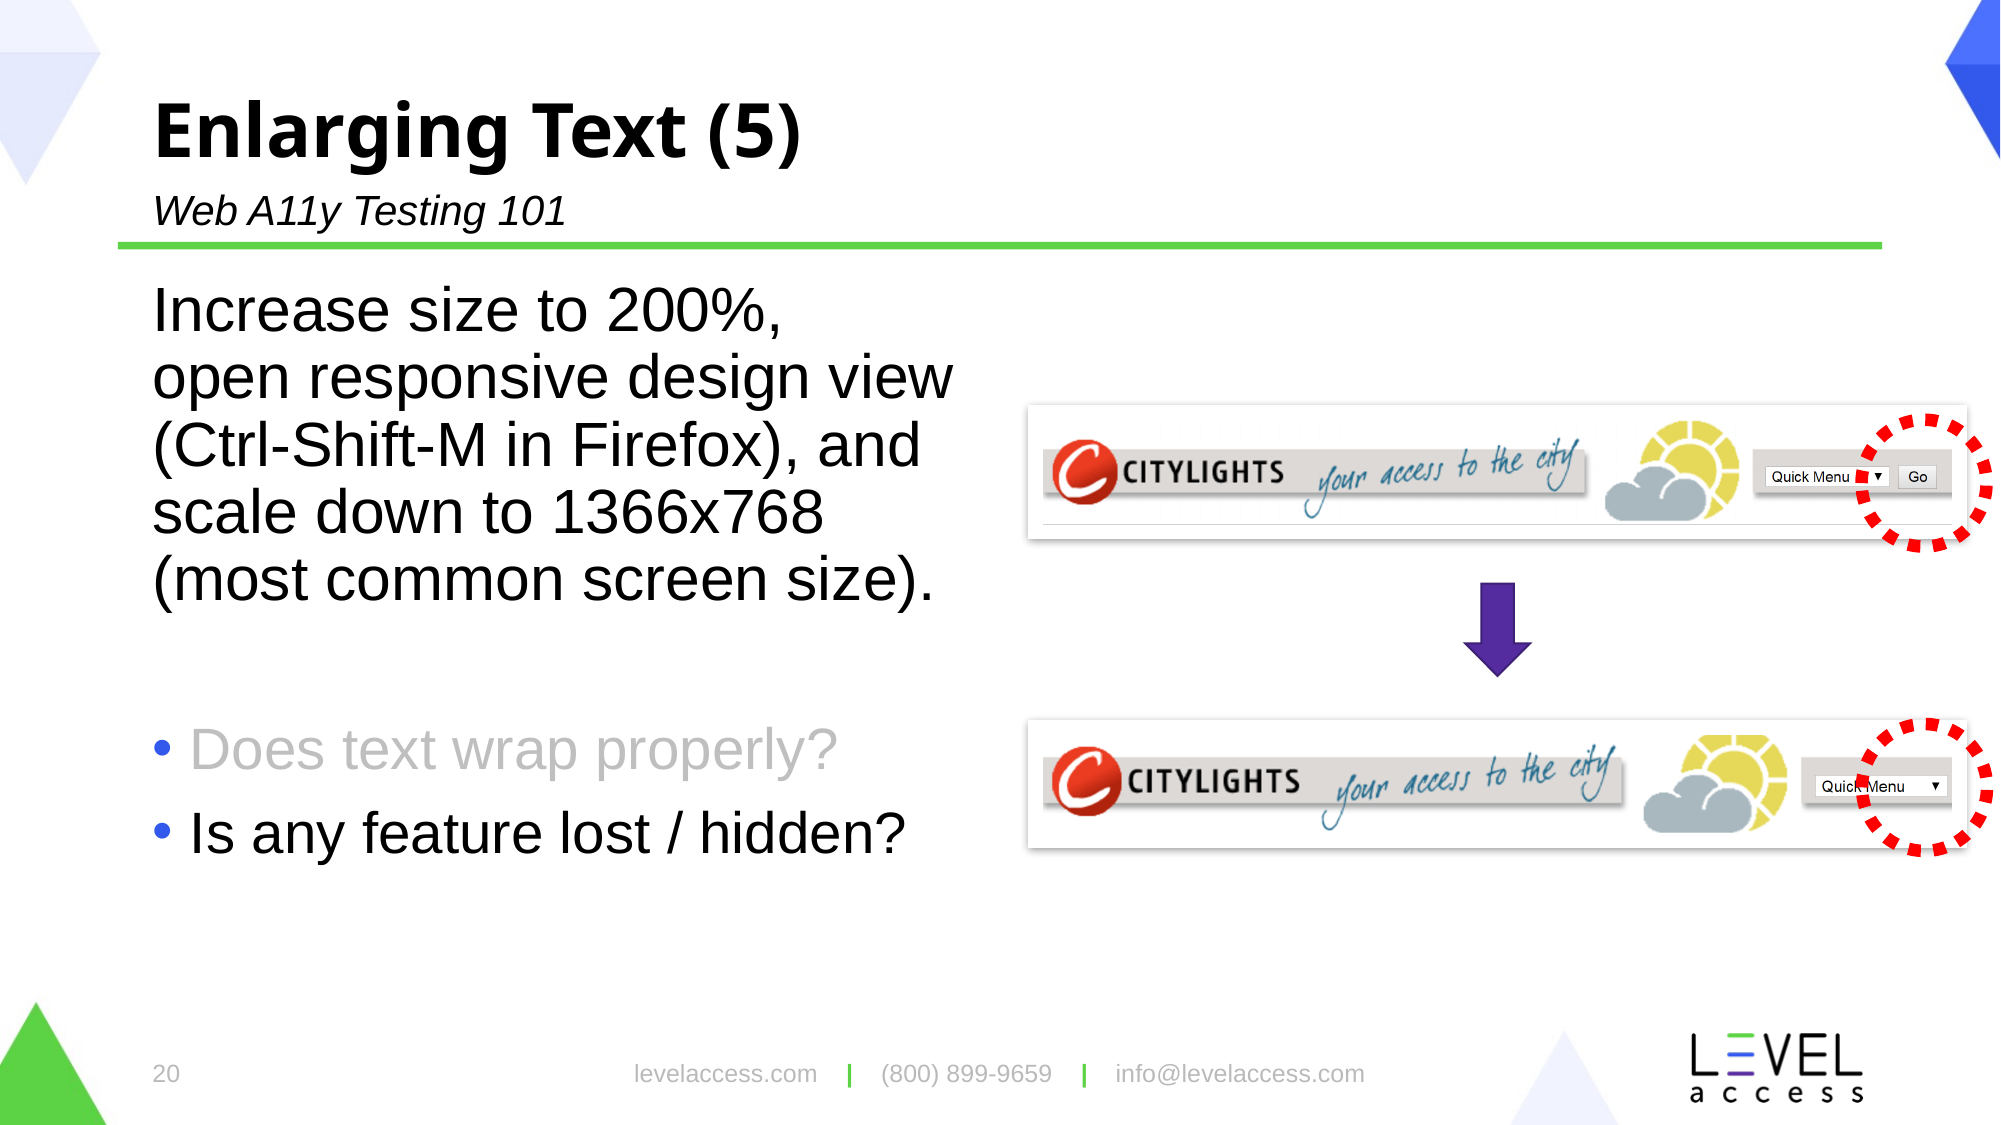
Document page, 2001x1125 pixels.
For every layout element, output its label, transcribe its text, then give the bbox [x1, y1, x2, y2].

text_box [1462, 582, 1533, 678]
list Increase size to 200%, open responsive design view (Ctrl-Shift-M in Firefox), and scale down to 1366x768 (most common screen size). Does text wrap properly? Is any feature lost / hidden? [137, 269, 981, 1014]
text_box [1880, 722, 1989, 852]
footer levelaccess.com | (800) 899-9659 | info@levelaccess.com [613, 1042, 1386, 1103]
title Enlarging Text (5) [137, 77, 1863, 181]
subtitle Web A11y Testing 101 [137, 181, 1863, 243]
picture [0, 0, 2001, 1125]
text_box [1876, 425, 1988, 548]
slide_number 20 [137, 1042, 588, 1103]
